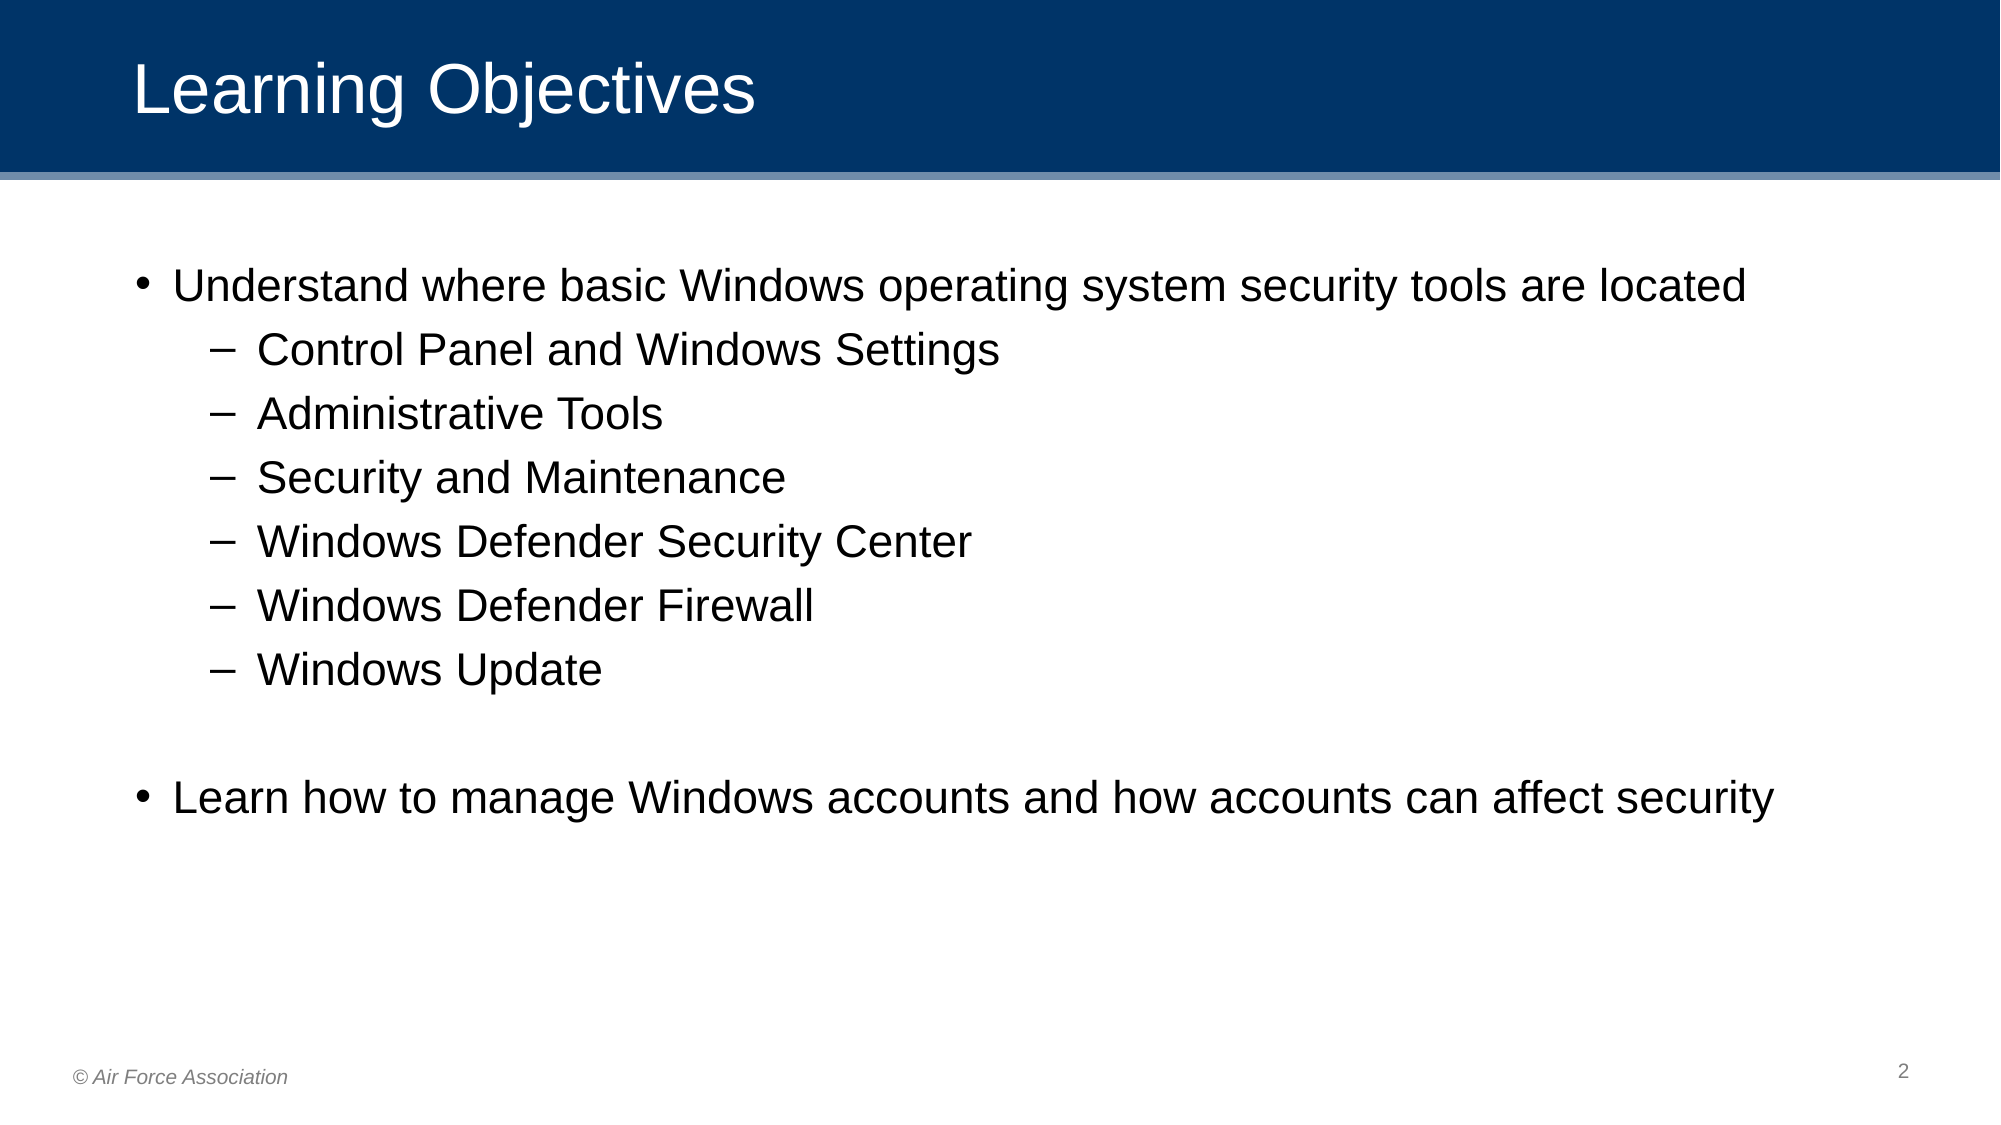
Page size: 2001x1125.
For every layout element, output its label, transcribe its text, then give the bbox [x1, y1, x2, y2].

title Learning Objectives [117, 37, 1723, 133]
slide_number ‹#› [1848, 1039, 1960, 1100]
list Understand where basic Windows operating system security tools are located Control Panel and Windows Settings Administrative Tools Security and Maintenance Windows Defender Security Center Windows Defender Firewall Windows Update Learn how to manage Windows accounts and how accounts can affect security [120, 247, 1880, 1008]
